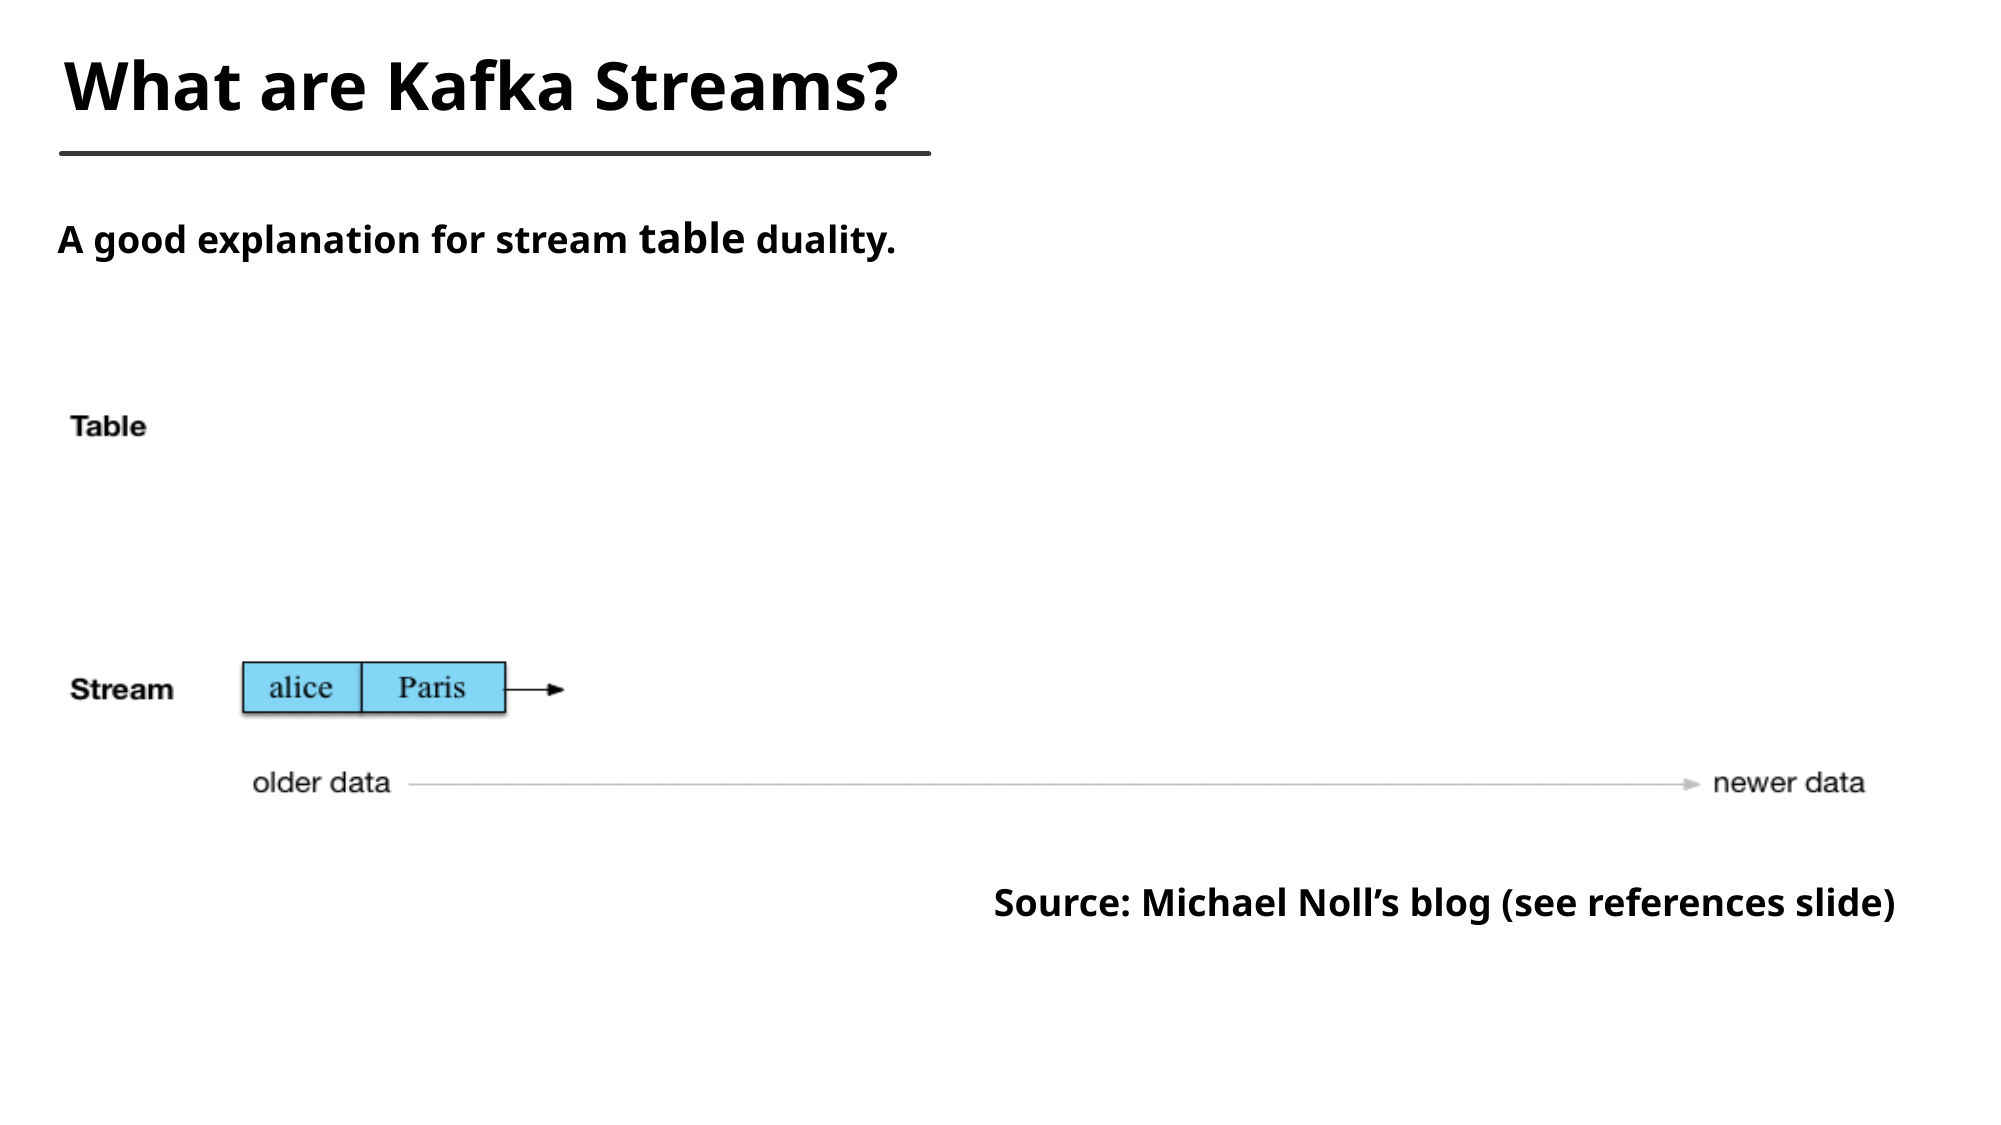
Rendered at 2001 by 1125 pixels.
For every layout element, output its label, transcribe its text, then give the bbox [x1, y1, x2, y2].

text_box Source: Michael Noll’s blog (see references slide) [979, 871, 1912, 931]
text_box What are Kafka Streams? [49, 36, 915, 131]
text_box A good explanation for stream table duality. [42, 204, 922, 270]
picture [61, 371, 1878, 808]
